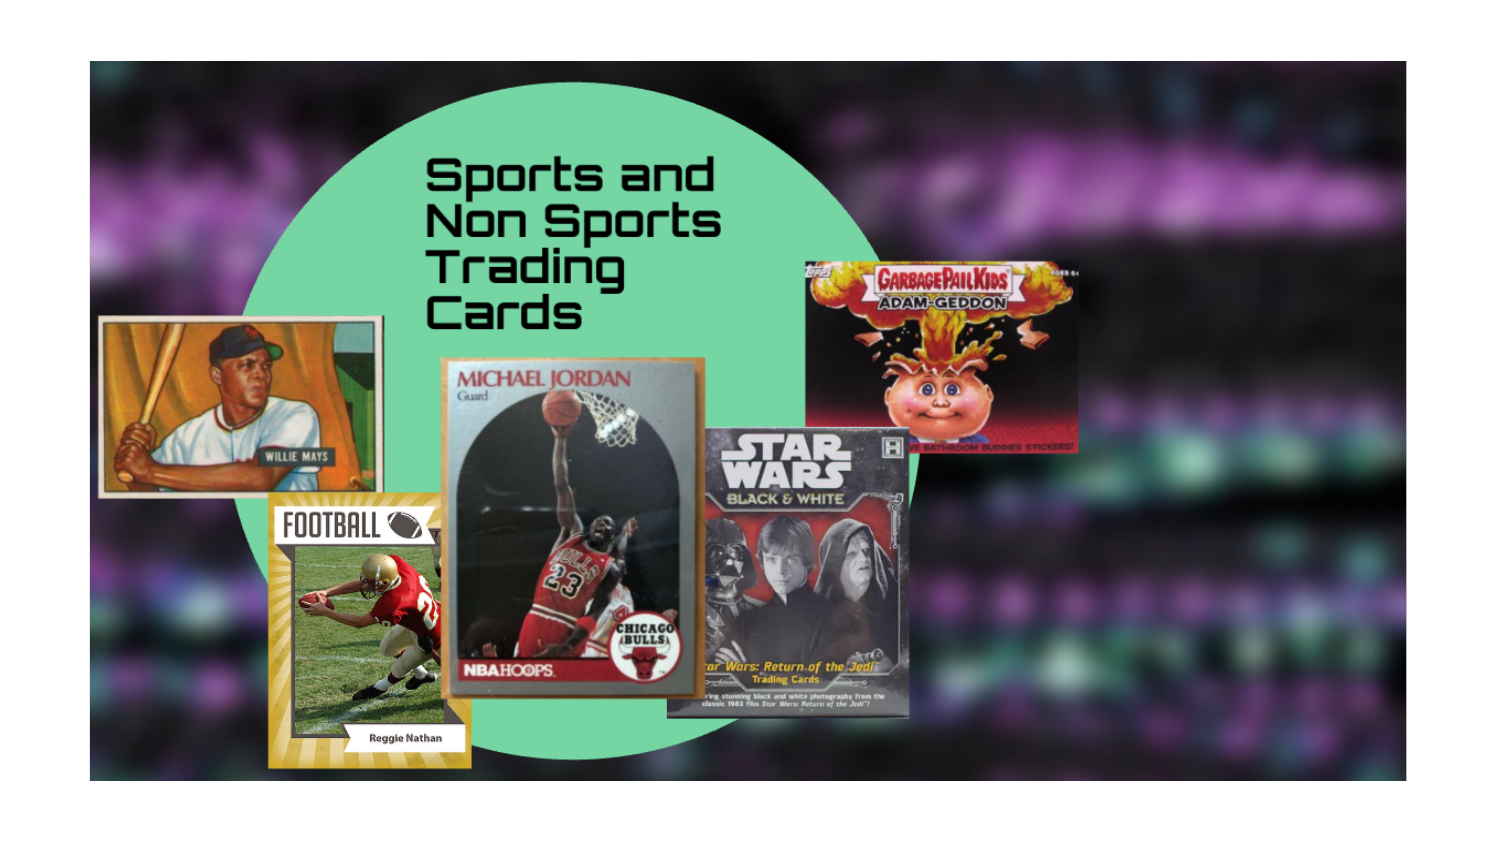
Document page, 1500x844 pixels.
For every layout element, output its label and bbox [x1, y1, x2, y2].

picture [89, 60, 1408, 781]
